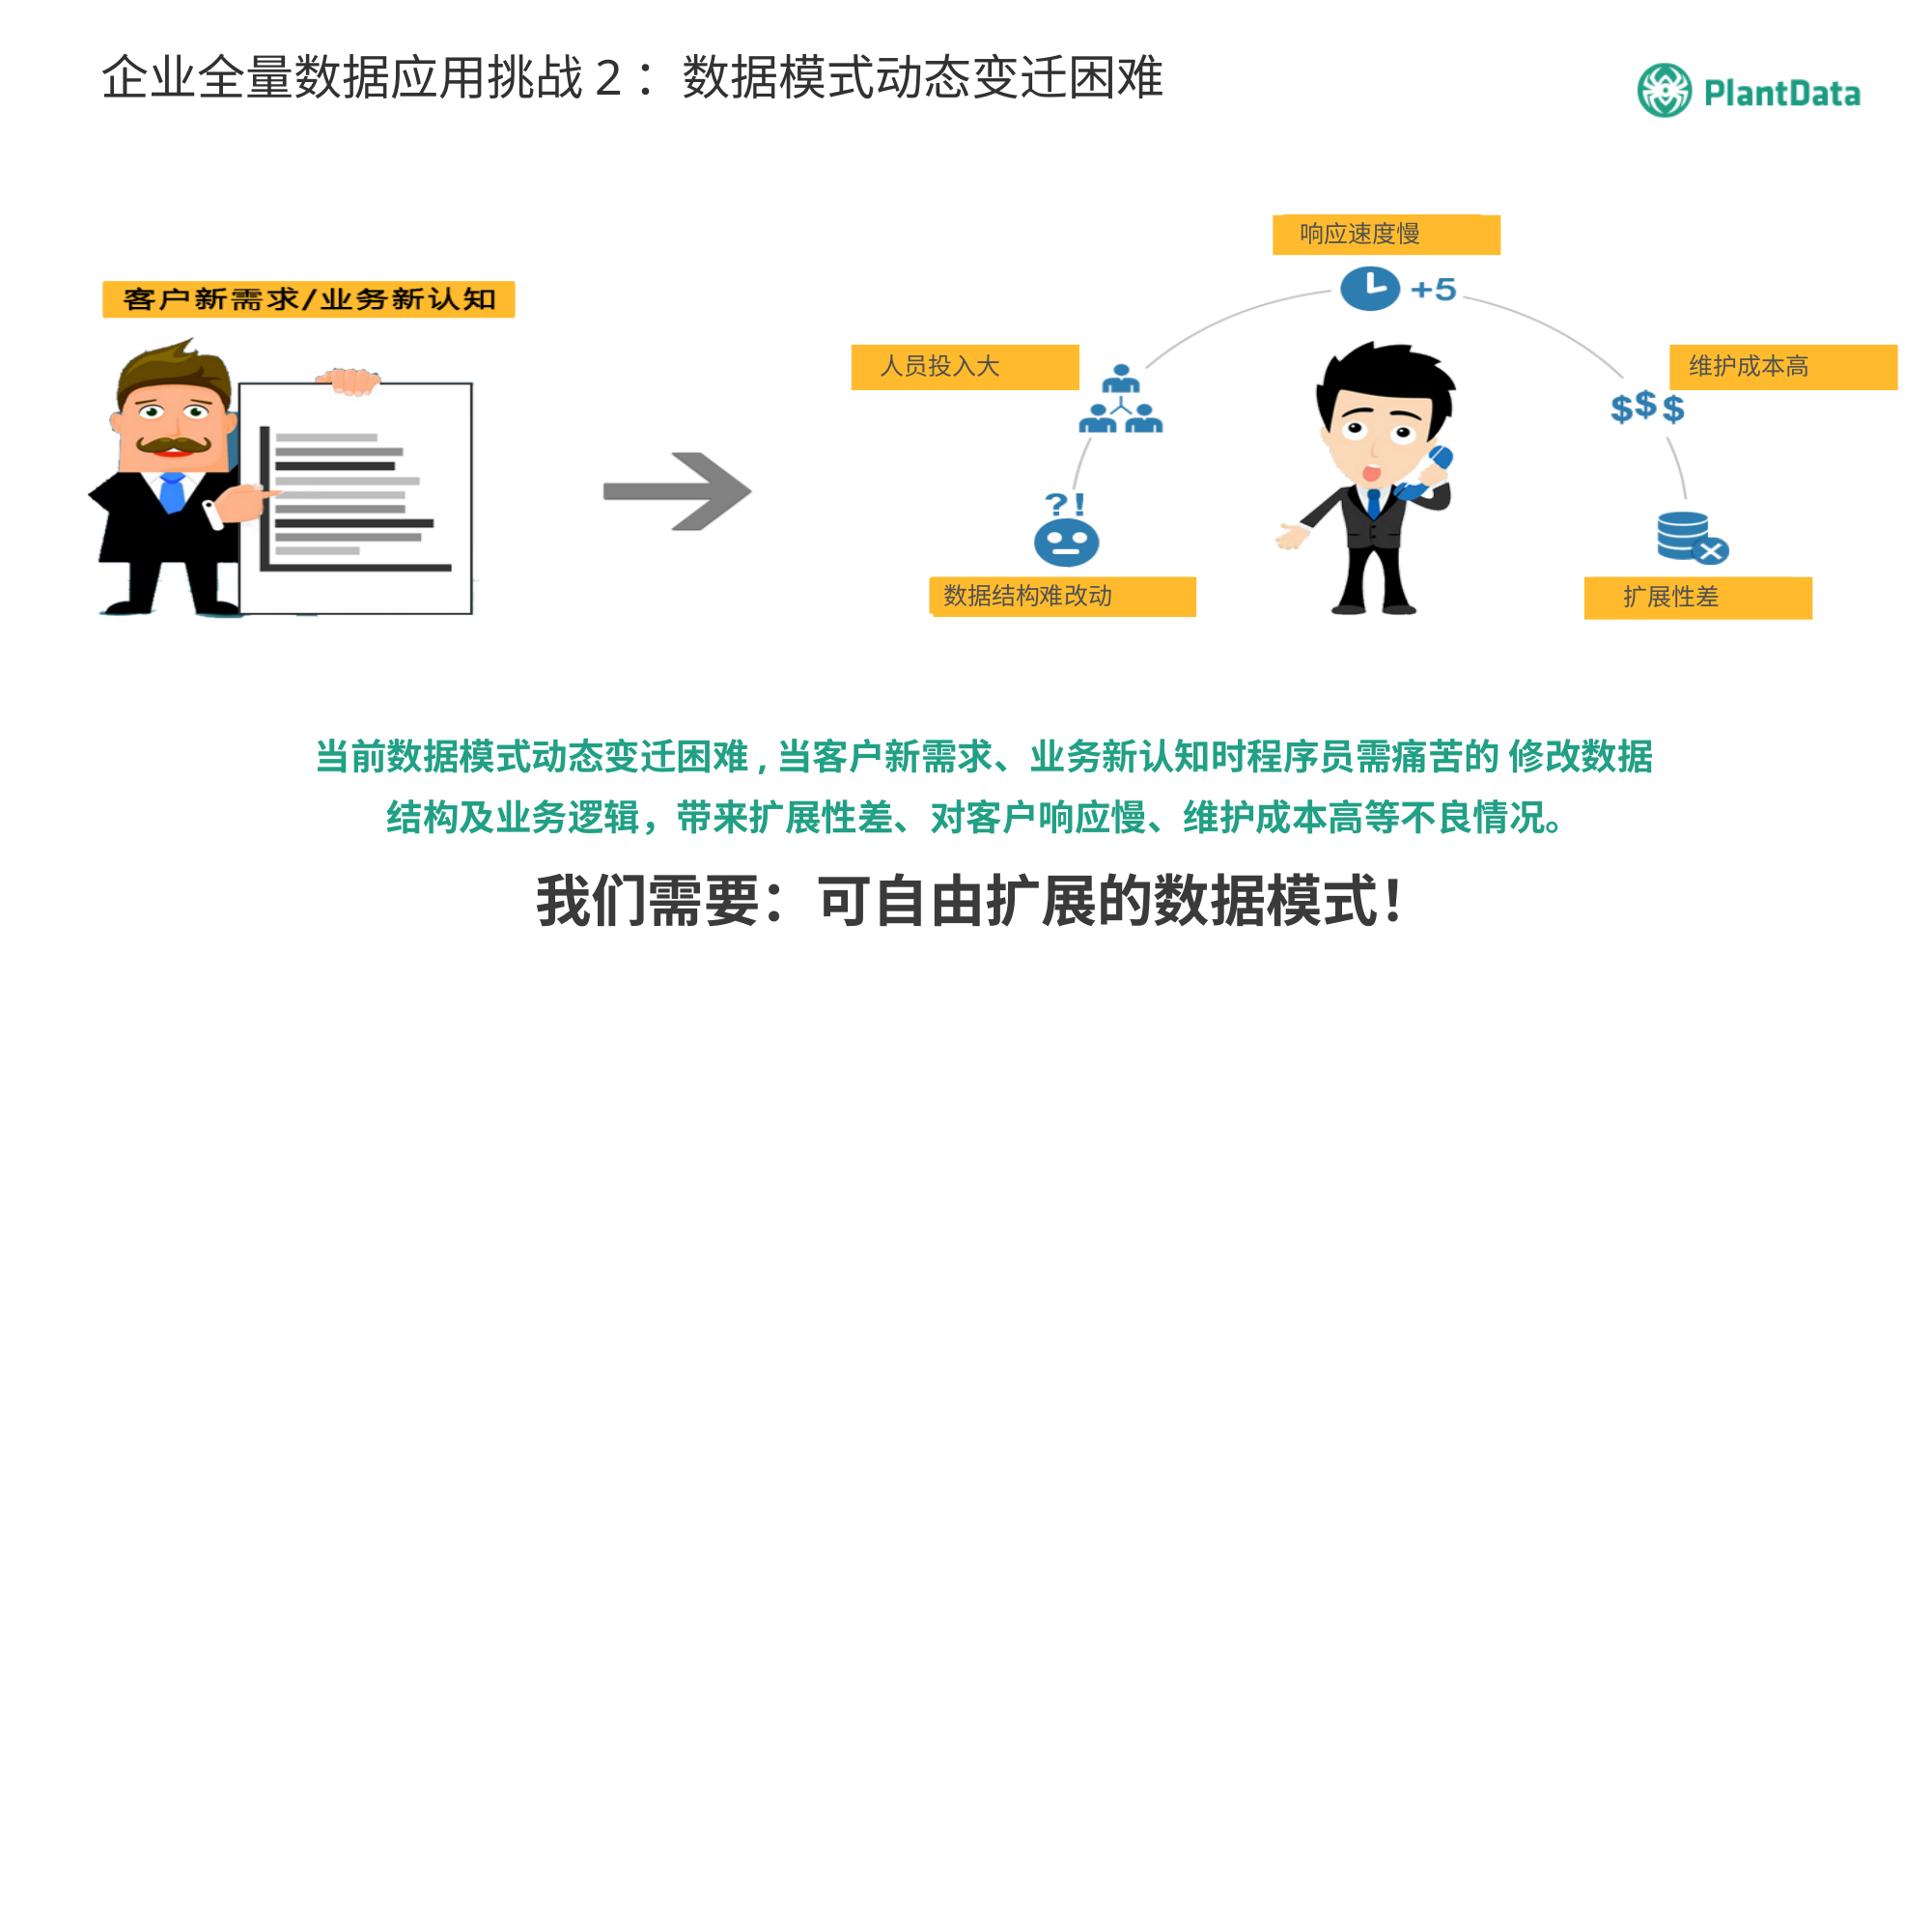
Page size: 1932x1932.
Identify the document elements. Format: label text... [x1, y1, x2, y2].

text_box 数据结构难改动 [941, 580, 1115, 612]
text_box 扩展性差 [1621, 581, 1722, 613]
text_box 维护成本高 [1687, 350, 1812, 382]
text_box [87, 214, 1881, 743]
text_box [1273, 214, 1501, 256]
text_box [933, 576, 1197, 617]
text_box [1583, 576, 1813, 620]
text_box 人员投入大 [878, 350, 1003, 382]
title 企业全量数据应用挑战2：数据模式动态变迁困难 [77, 33, 1854, 123]
text_box [1669, 345, 1898, 391]
text_box 当前数据模式动态变迁困难,当客户新需求、业务新认知时程序员需痛苦的 修改数据结构及业务逻辑，带来扩展性差、对客户响应慢、维护成本高等不良情况。 我们需要：可自由扩展的数据模式！ [312, 743, 1657, 936]
text_box [851, 345, 1079, 391]
text_box 响应速度慢 [1298, 218, 1423, 250]
picture [1854, 59, 1866, 121]
